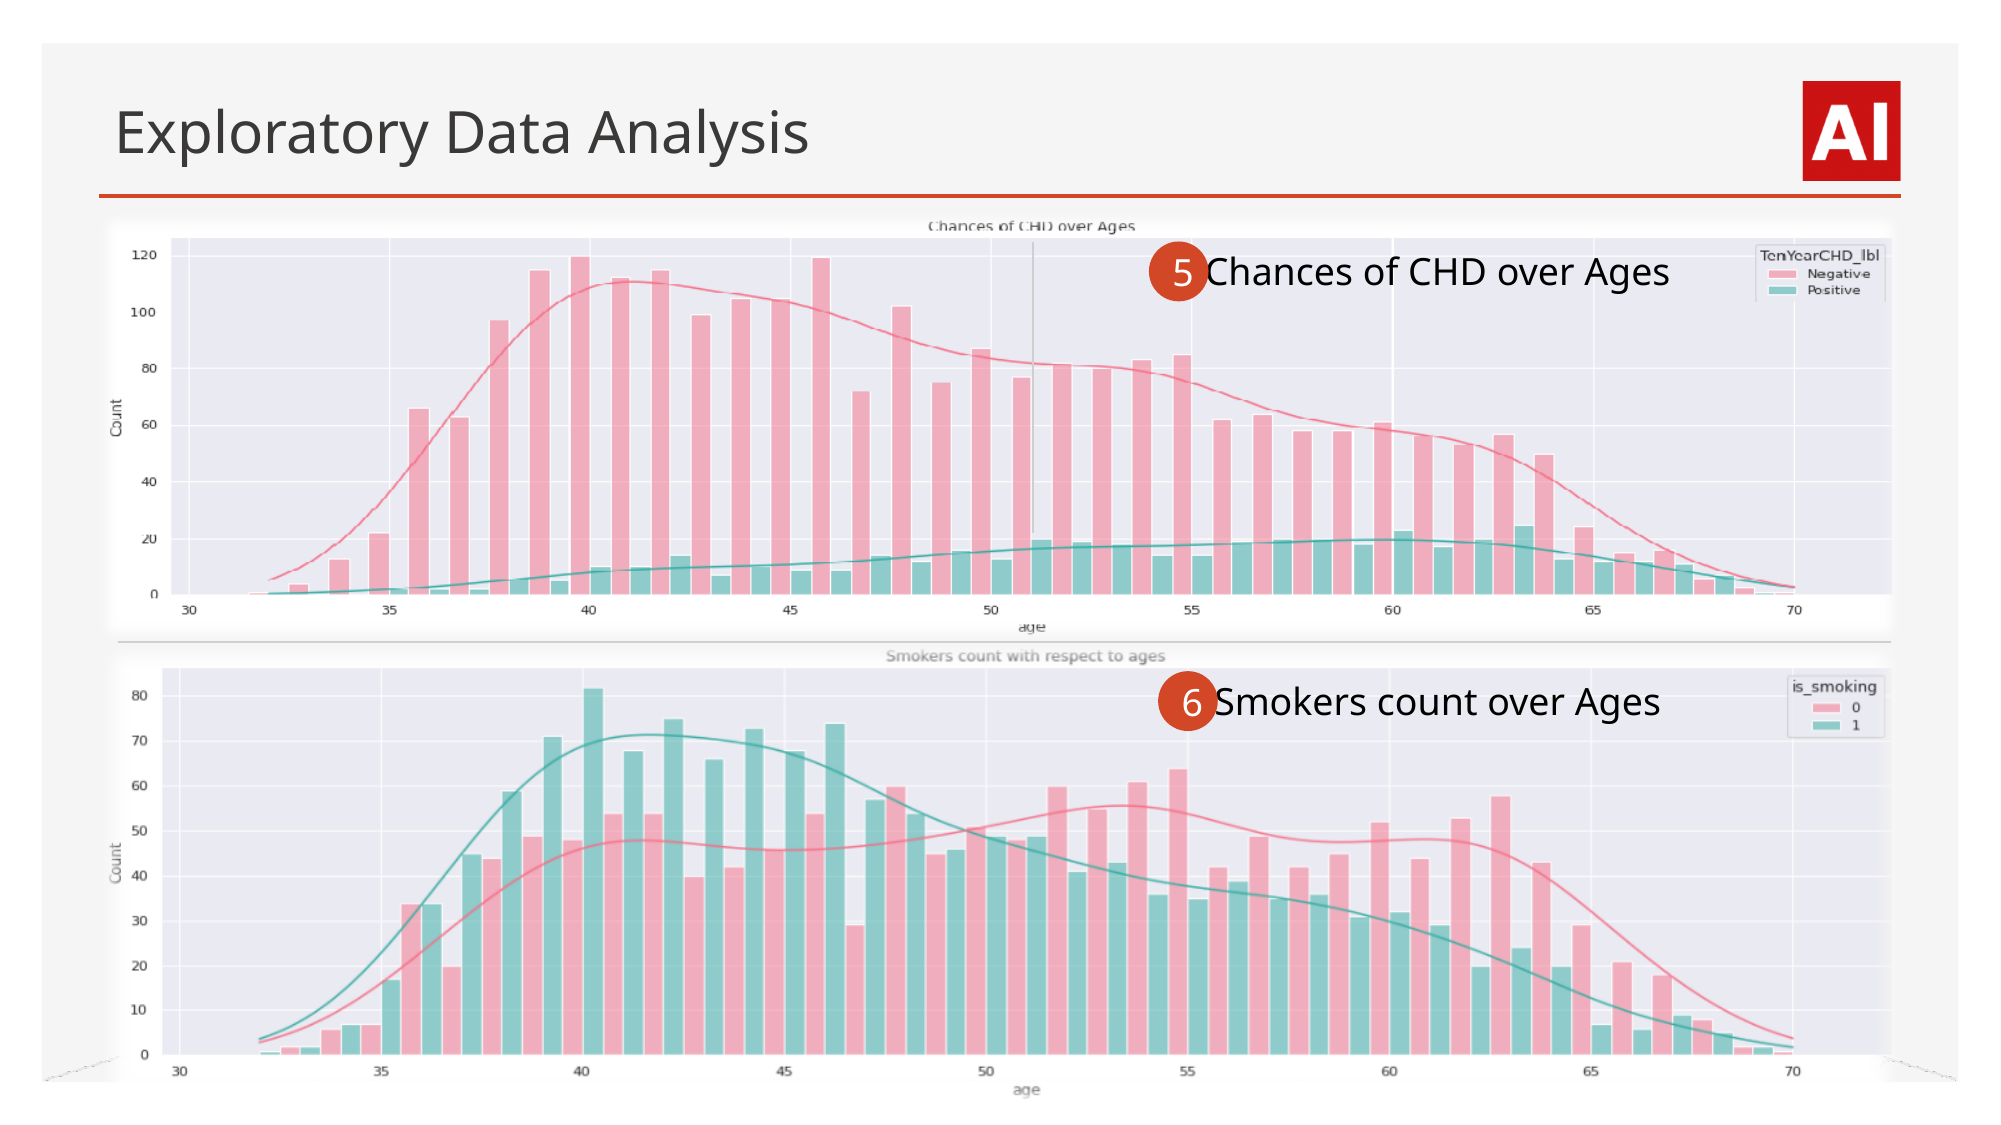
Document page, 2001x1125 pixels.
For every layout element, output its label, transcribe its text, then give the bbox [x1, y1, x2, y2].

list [99, 212, 1901, 641]
picture [1802, 81, 1901, 181]
picture [44, 641, 1956, 1107]
title Exploratory Data Analysis [99, 73, 1775, 197]
